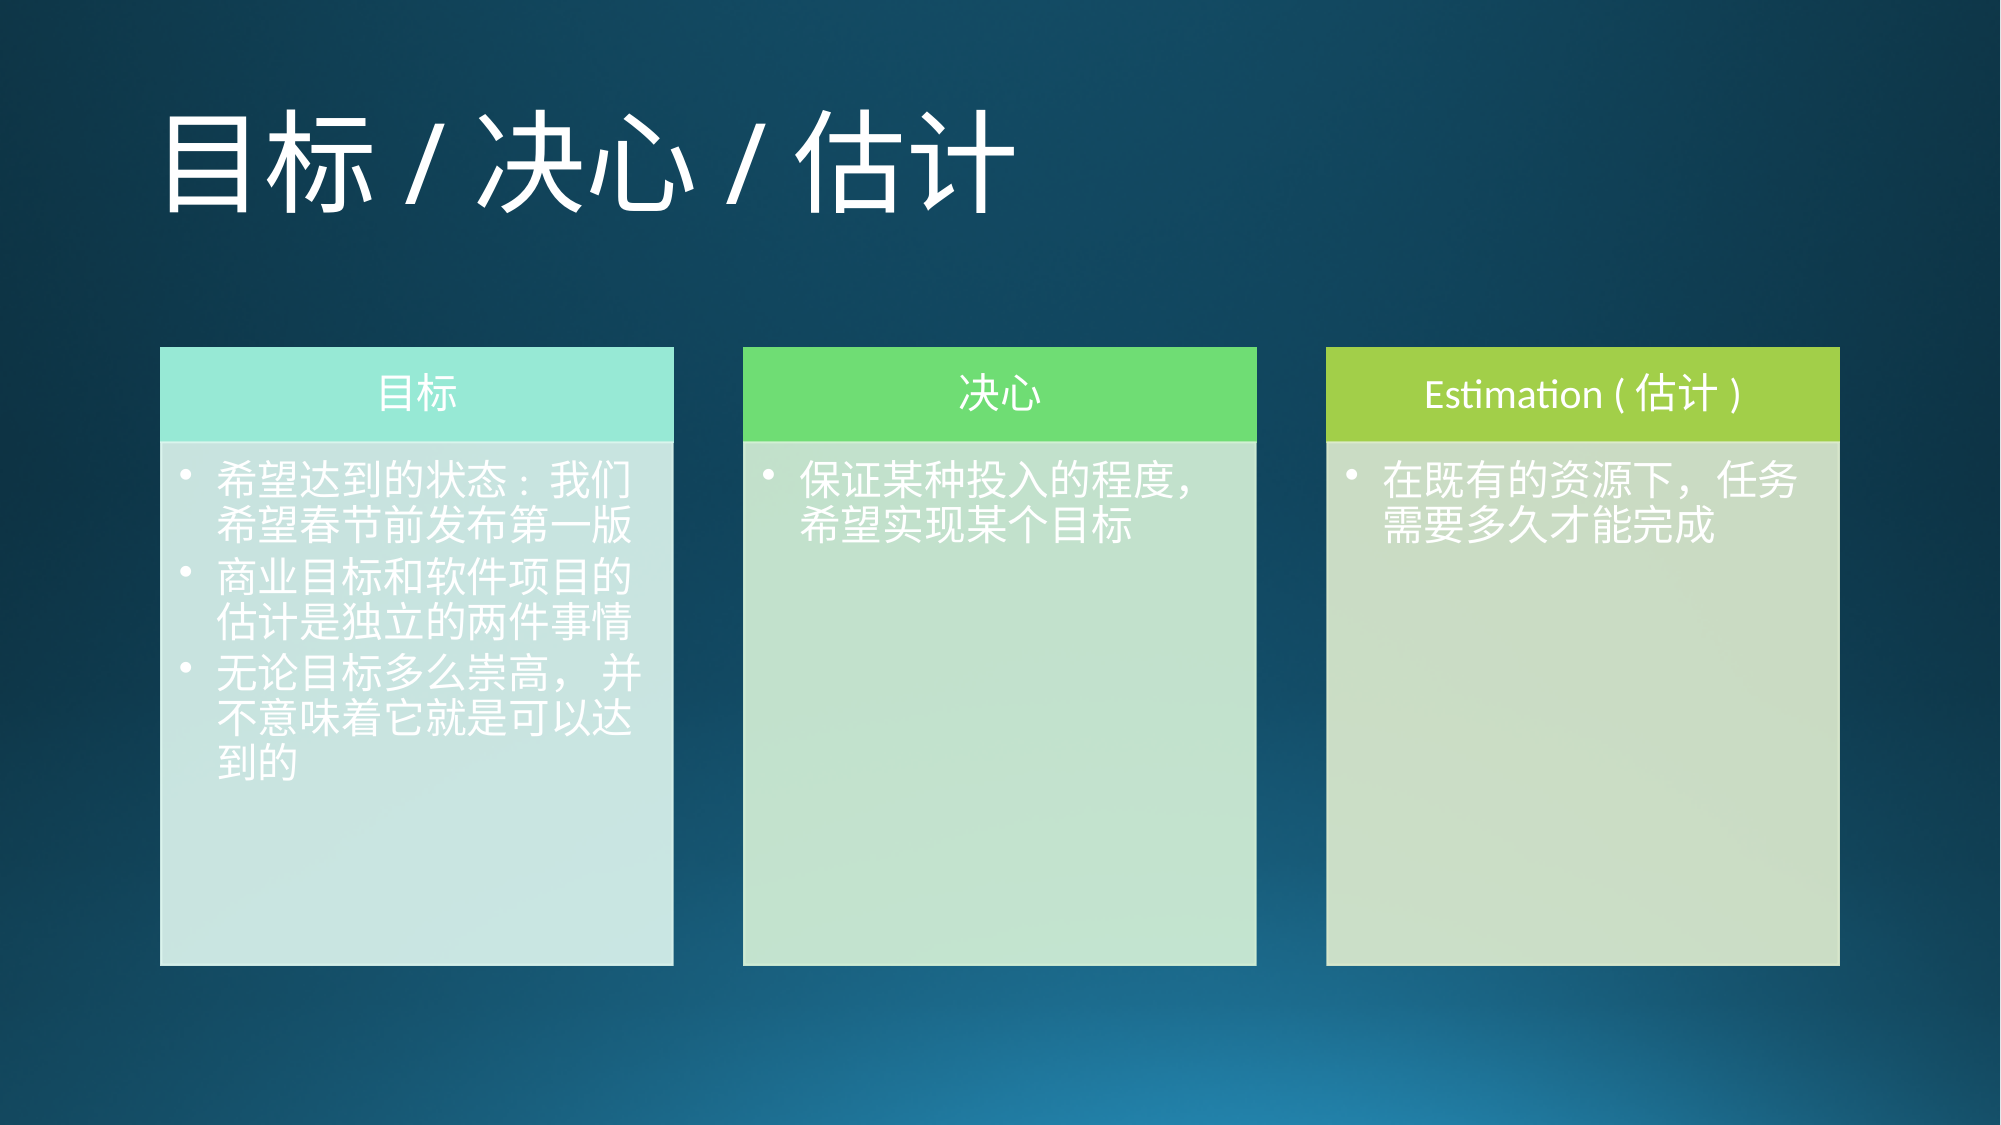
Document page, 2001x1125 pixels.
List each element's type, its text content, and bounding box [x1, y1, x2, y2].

title 目标/决心/估计 [137, 59, 1863, 278]
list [160, 299, 1840, 1014]
picture [0, 0, 2001, 1125]
